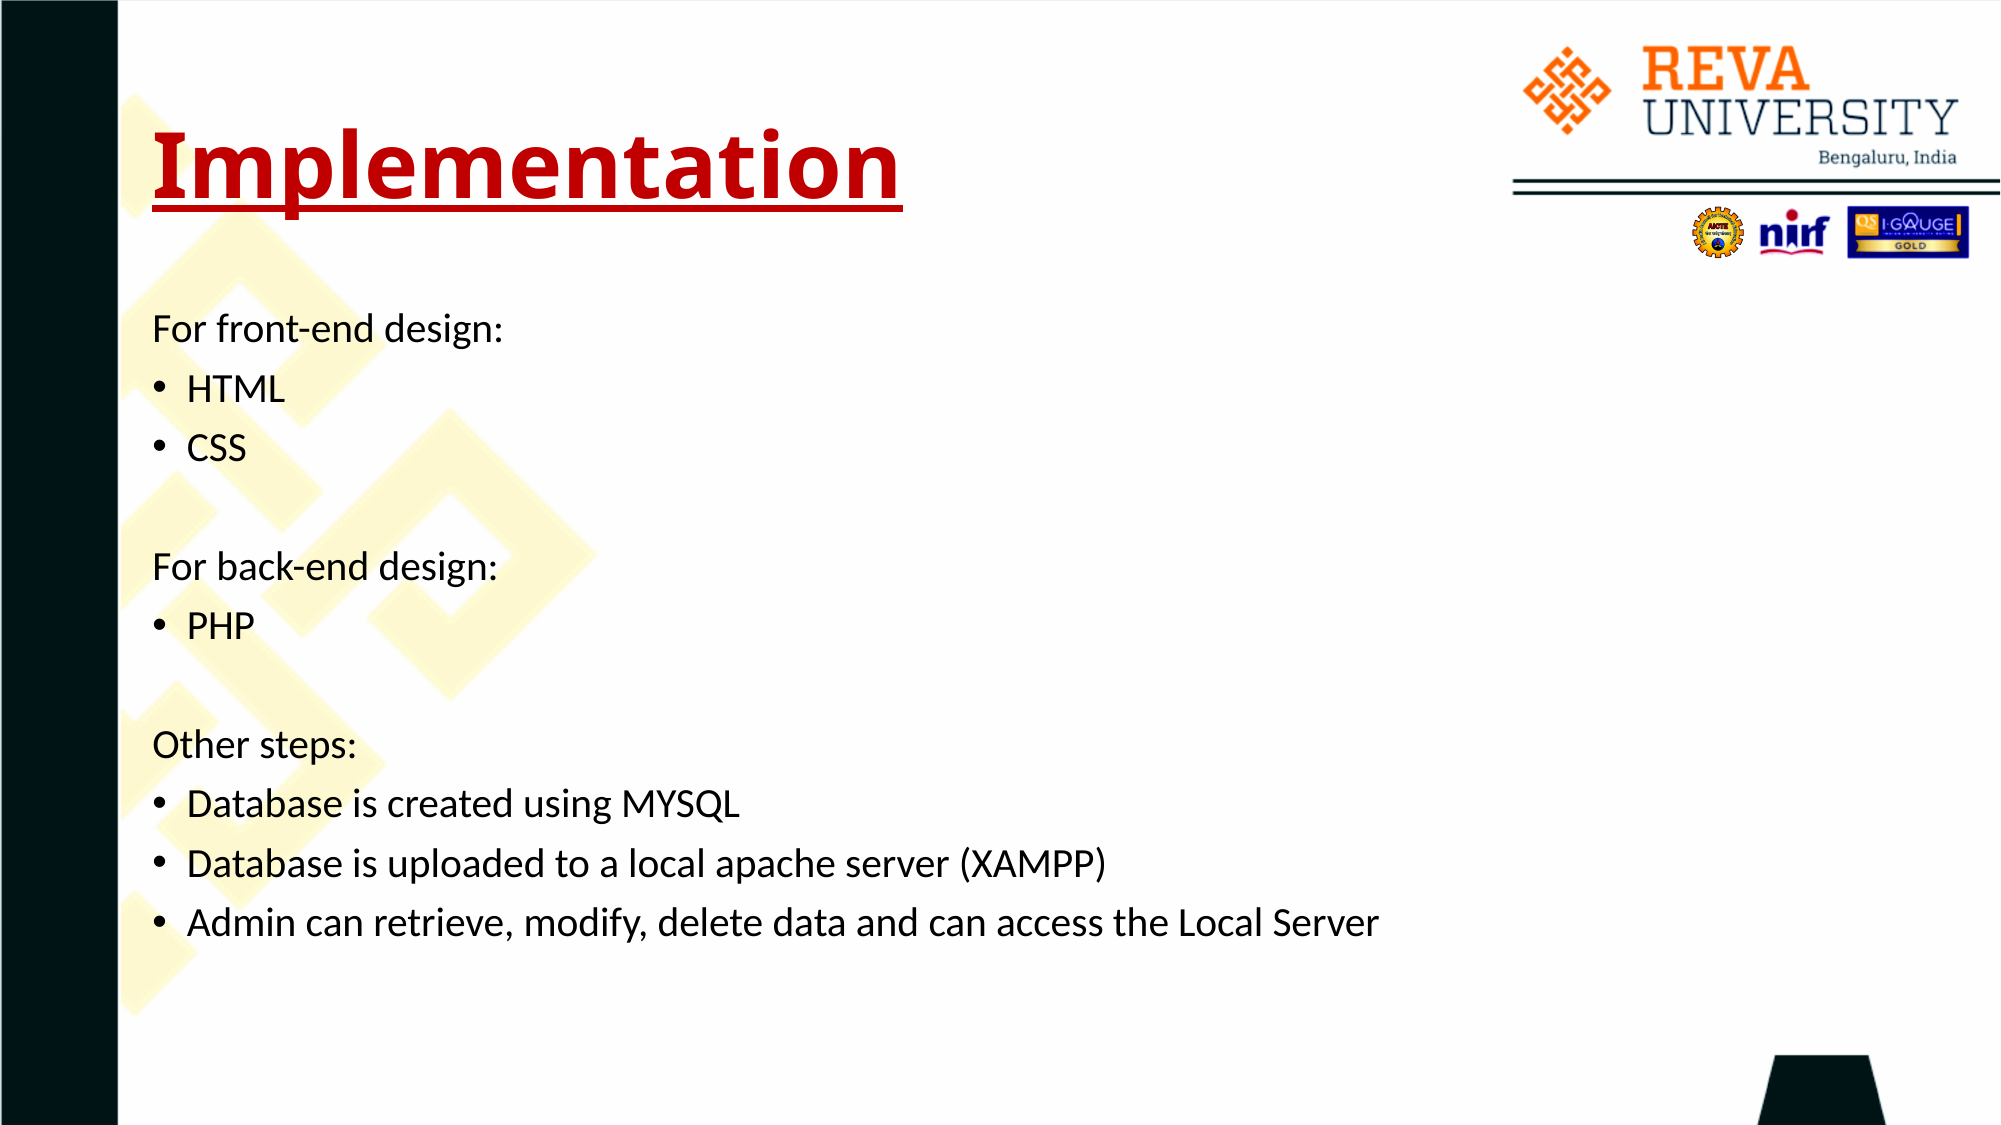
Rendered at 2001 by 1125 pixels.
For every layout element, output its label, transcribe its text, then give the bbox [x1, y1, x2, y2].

picture [0, 0, 2001, 1125]
title Implementation [137, 59, 1863, 278]
list For front-end design: HTML CSS For back-end design: PHP Other steps: Database is created using MYSQL Database is uploaded to a local apache server (XAMPP) Admin can retrieve, modify, delete data and can access the Local Server [137, 299, 1863, 1014]
